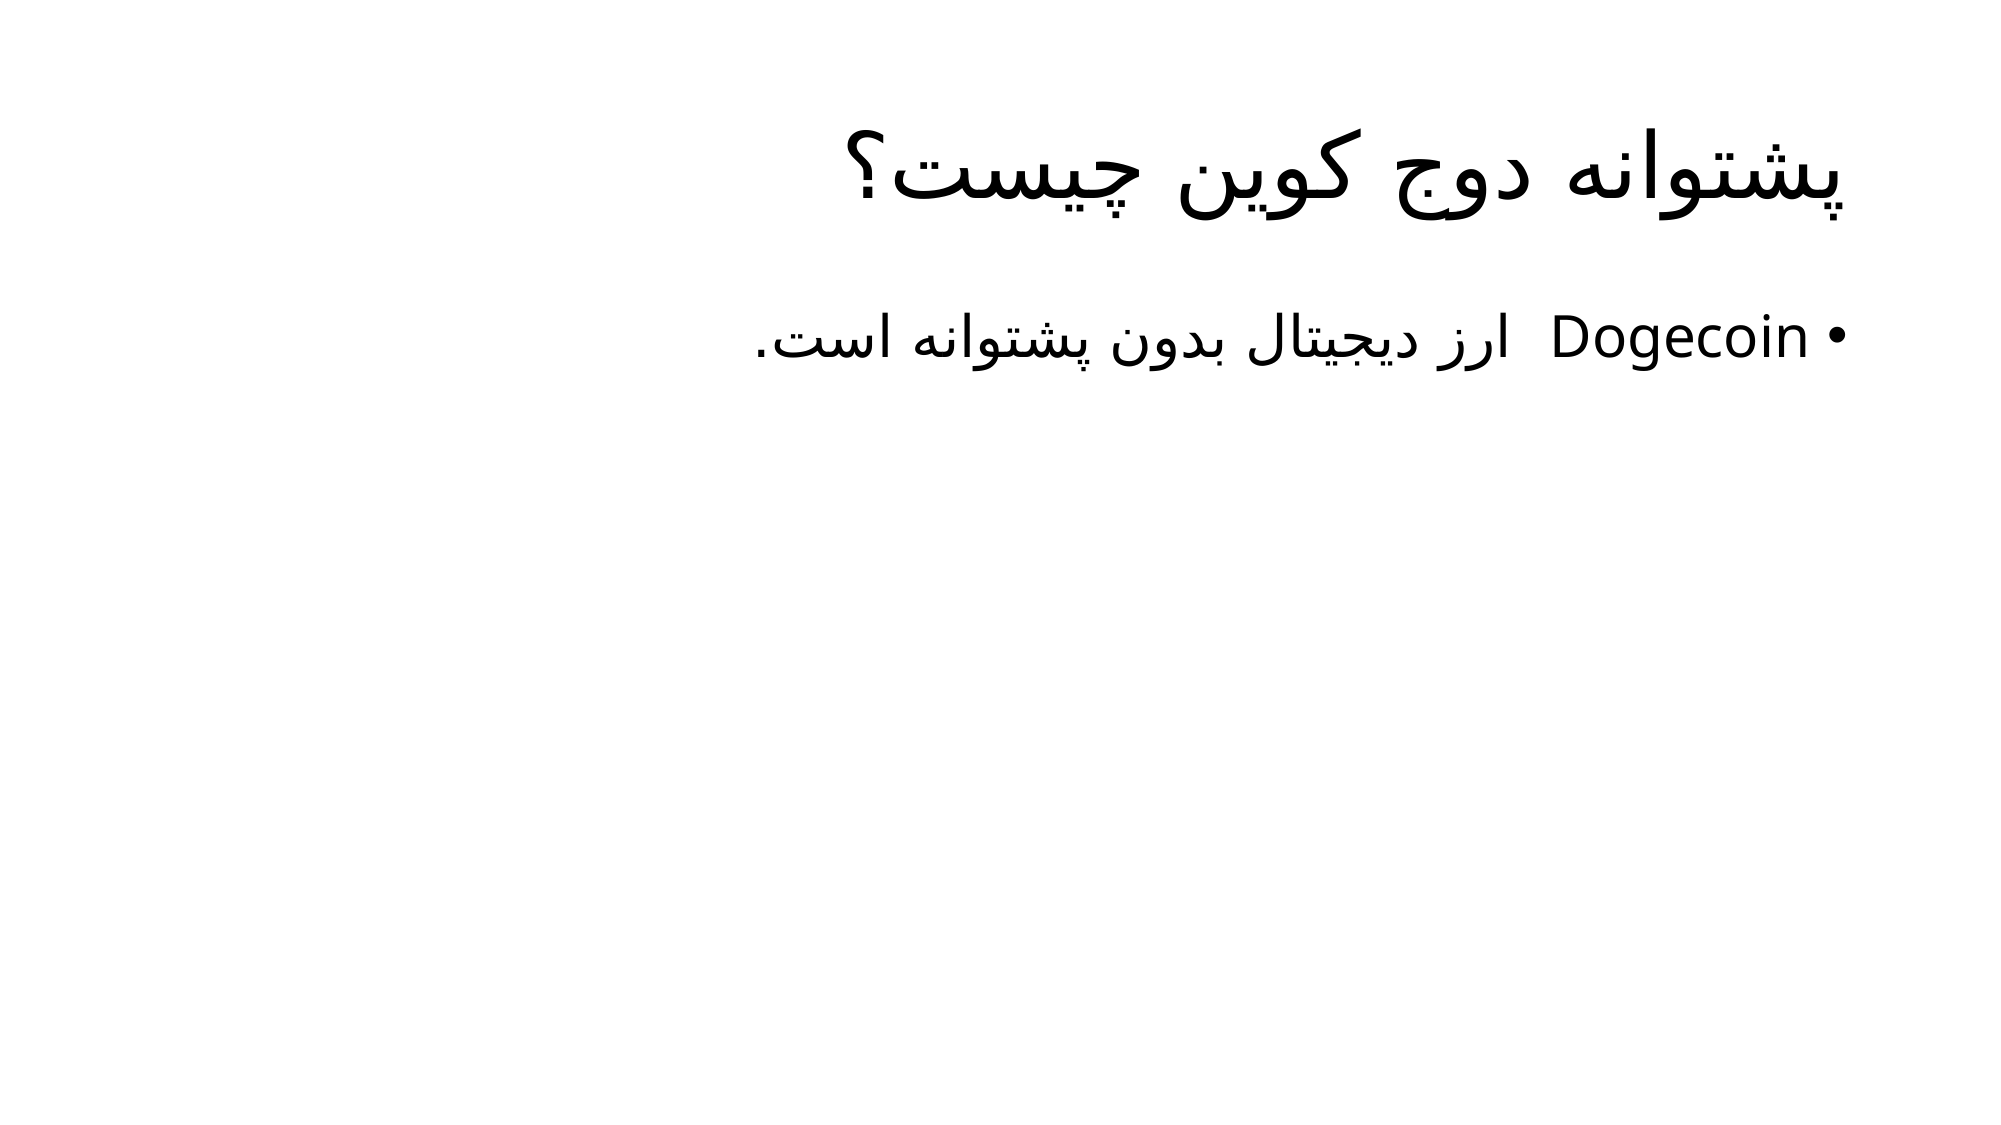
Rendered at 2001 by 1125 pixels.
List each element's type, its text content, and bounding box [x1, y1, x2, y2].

list Dogecoin ارز دیجیتال بدون پشتوانه است. [137, 299, 1863, 1014]
title پشتوانه دوج کوین چیست؟ [137, 59, 1863, 278]
